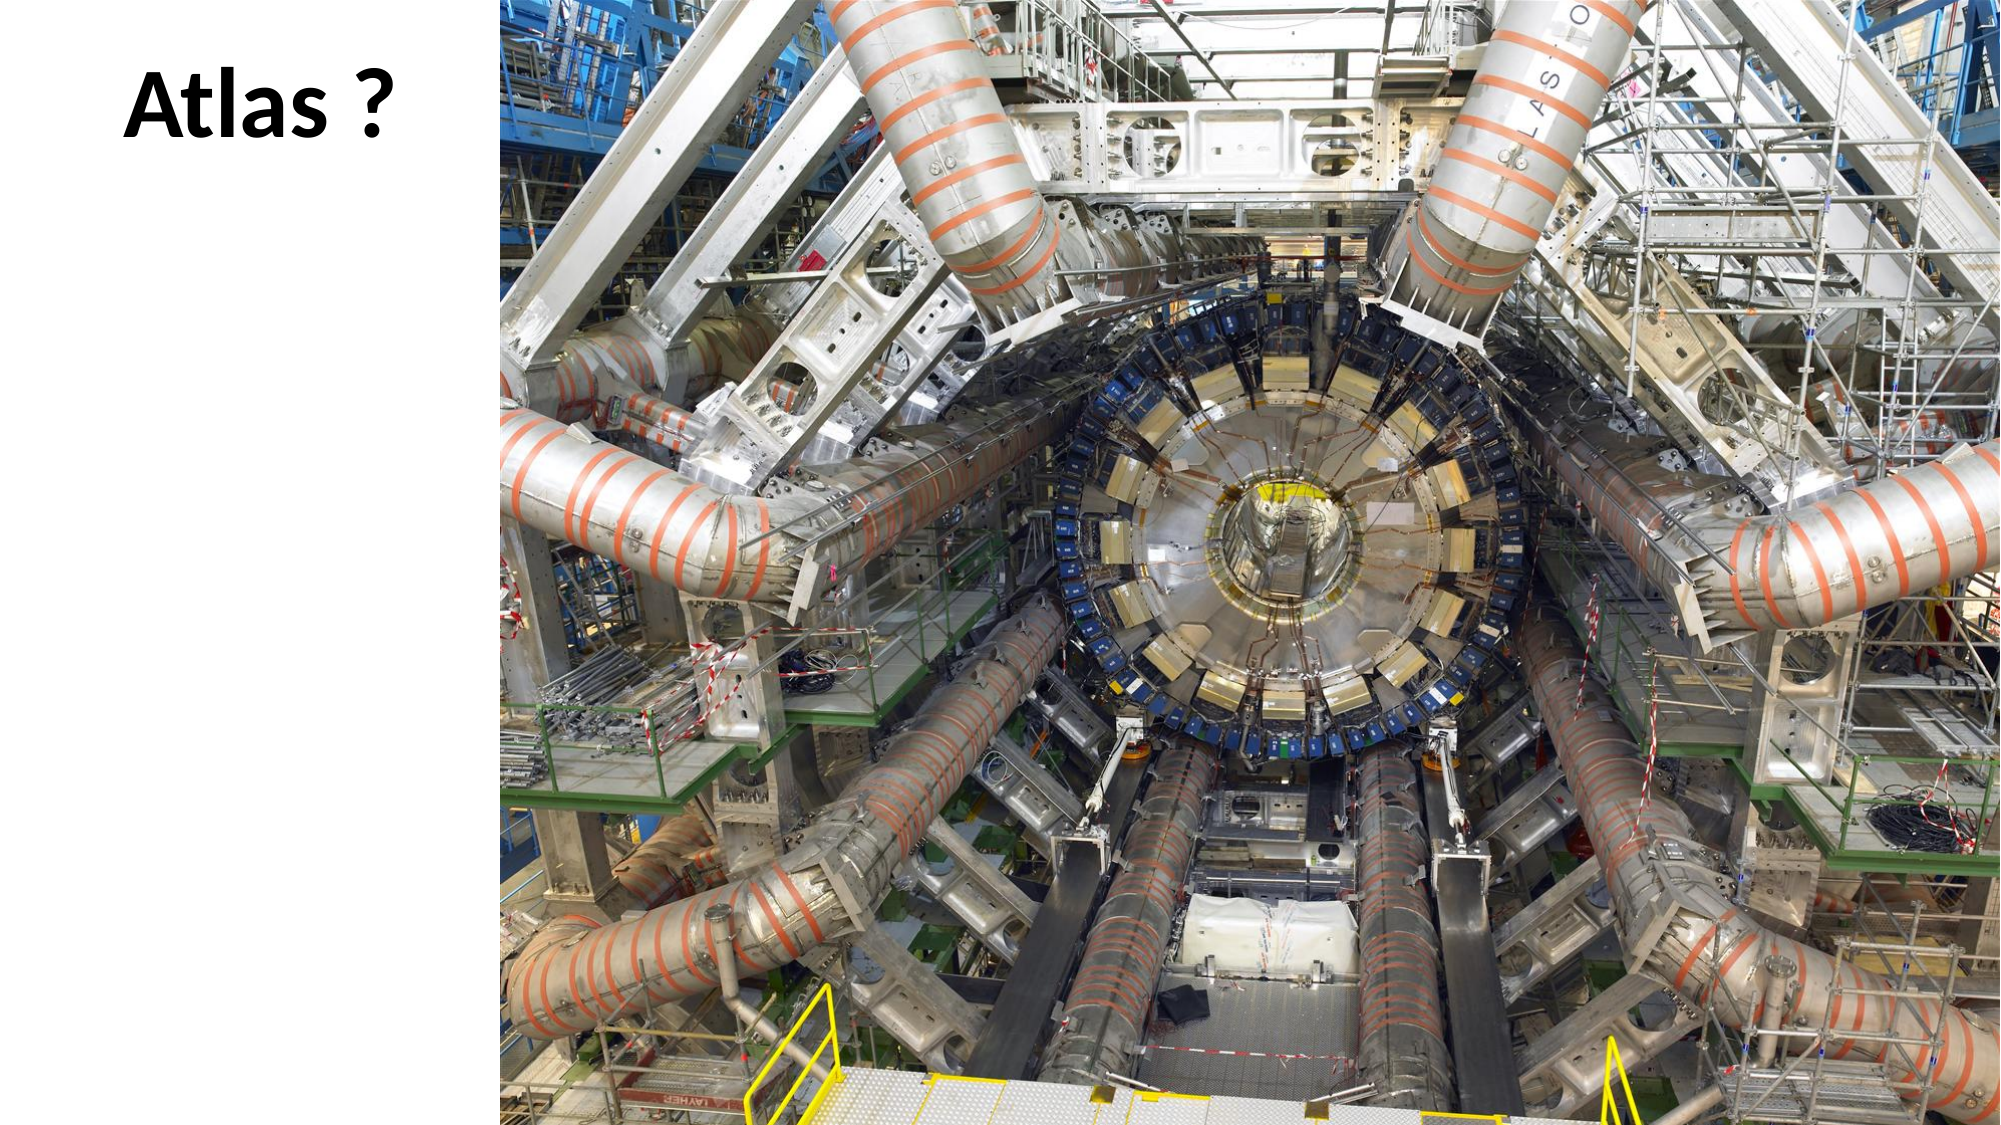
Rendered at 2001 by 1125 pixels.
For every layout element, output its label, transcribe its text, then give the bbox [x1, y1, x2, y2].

text_box Atlas ? [97, 44, 424, 164]
picture [499, 0, 2000, 1125]
